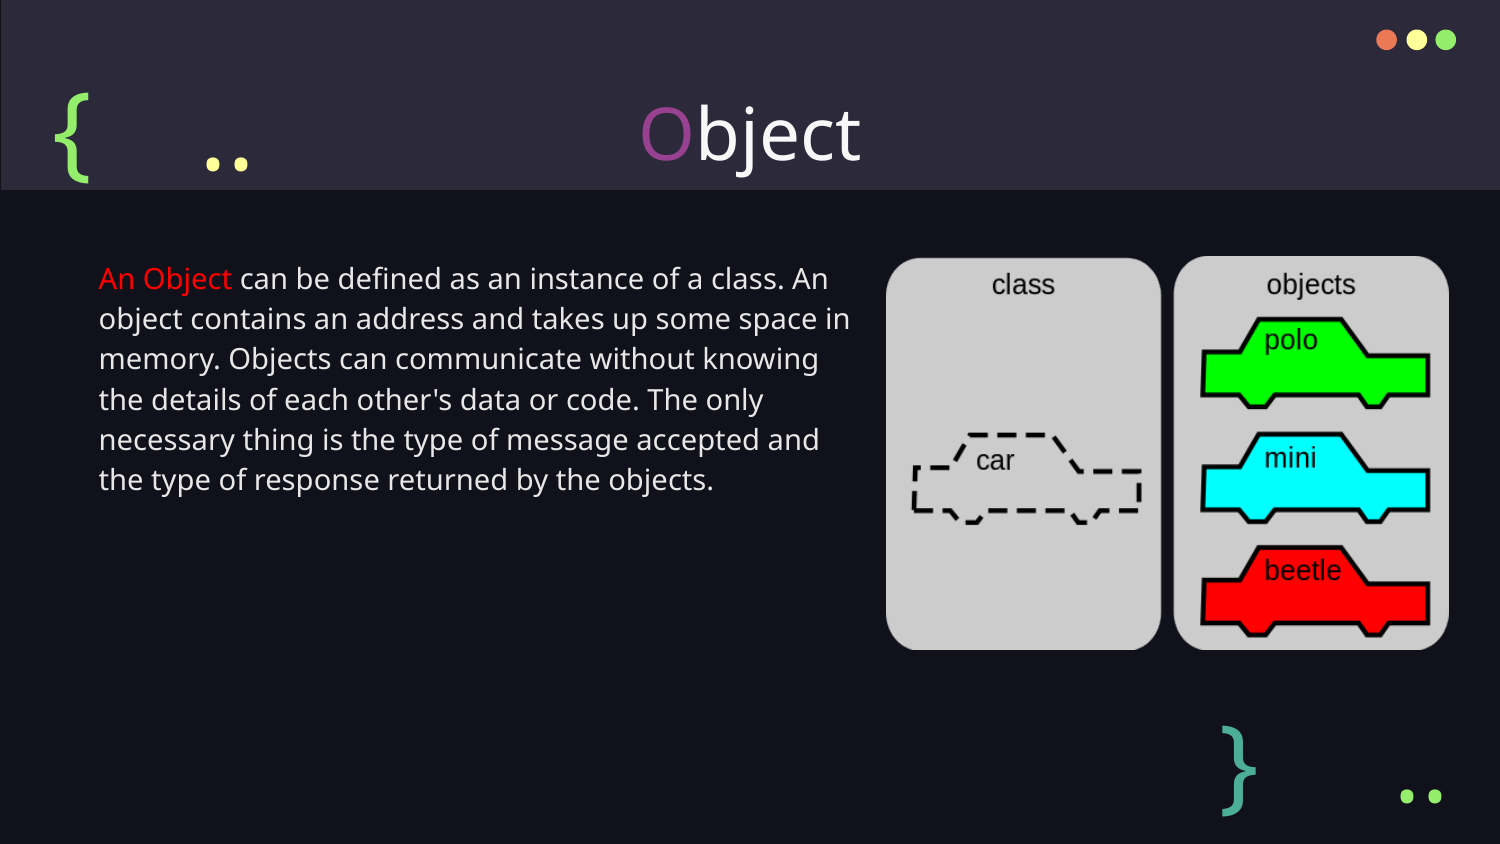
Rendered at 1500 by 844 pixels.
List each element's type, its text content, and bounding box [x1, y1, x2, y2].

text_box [1376, 29, 1457, 51]
text_box [1, 0, 1500, 190]
text_box .. [109, 83, 271, 174]
title Object [153, 72, 1382, 167]
text_box .. [1304, 716, 1465, 806]
picture [886, 256, 1449, 650]
text_box [725, 396, 775, 447]
subtitle An Object can be defined as an instance of a class. An object contains an address and takes up some space in memory. Objects can communicate without knowing the details of each other's data or code. The only necessary thing is the type of message accepted and the type of response returned by the objects. [83, 240, 875, 796]
text_box { [37, 48, 153, 192]
text_box } [1204, 681, 1290, 806]
